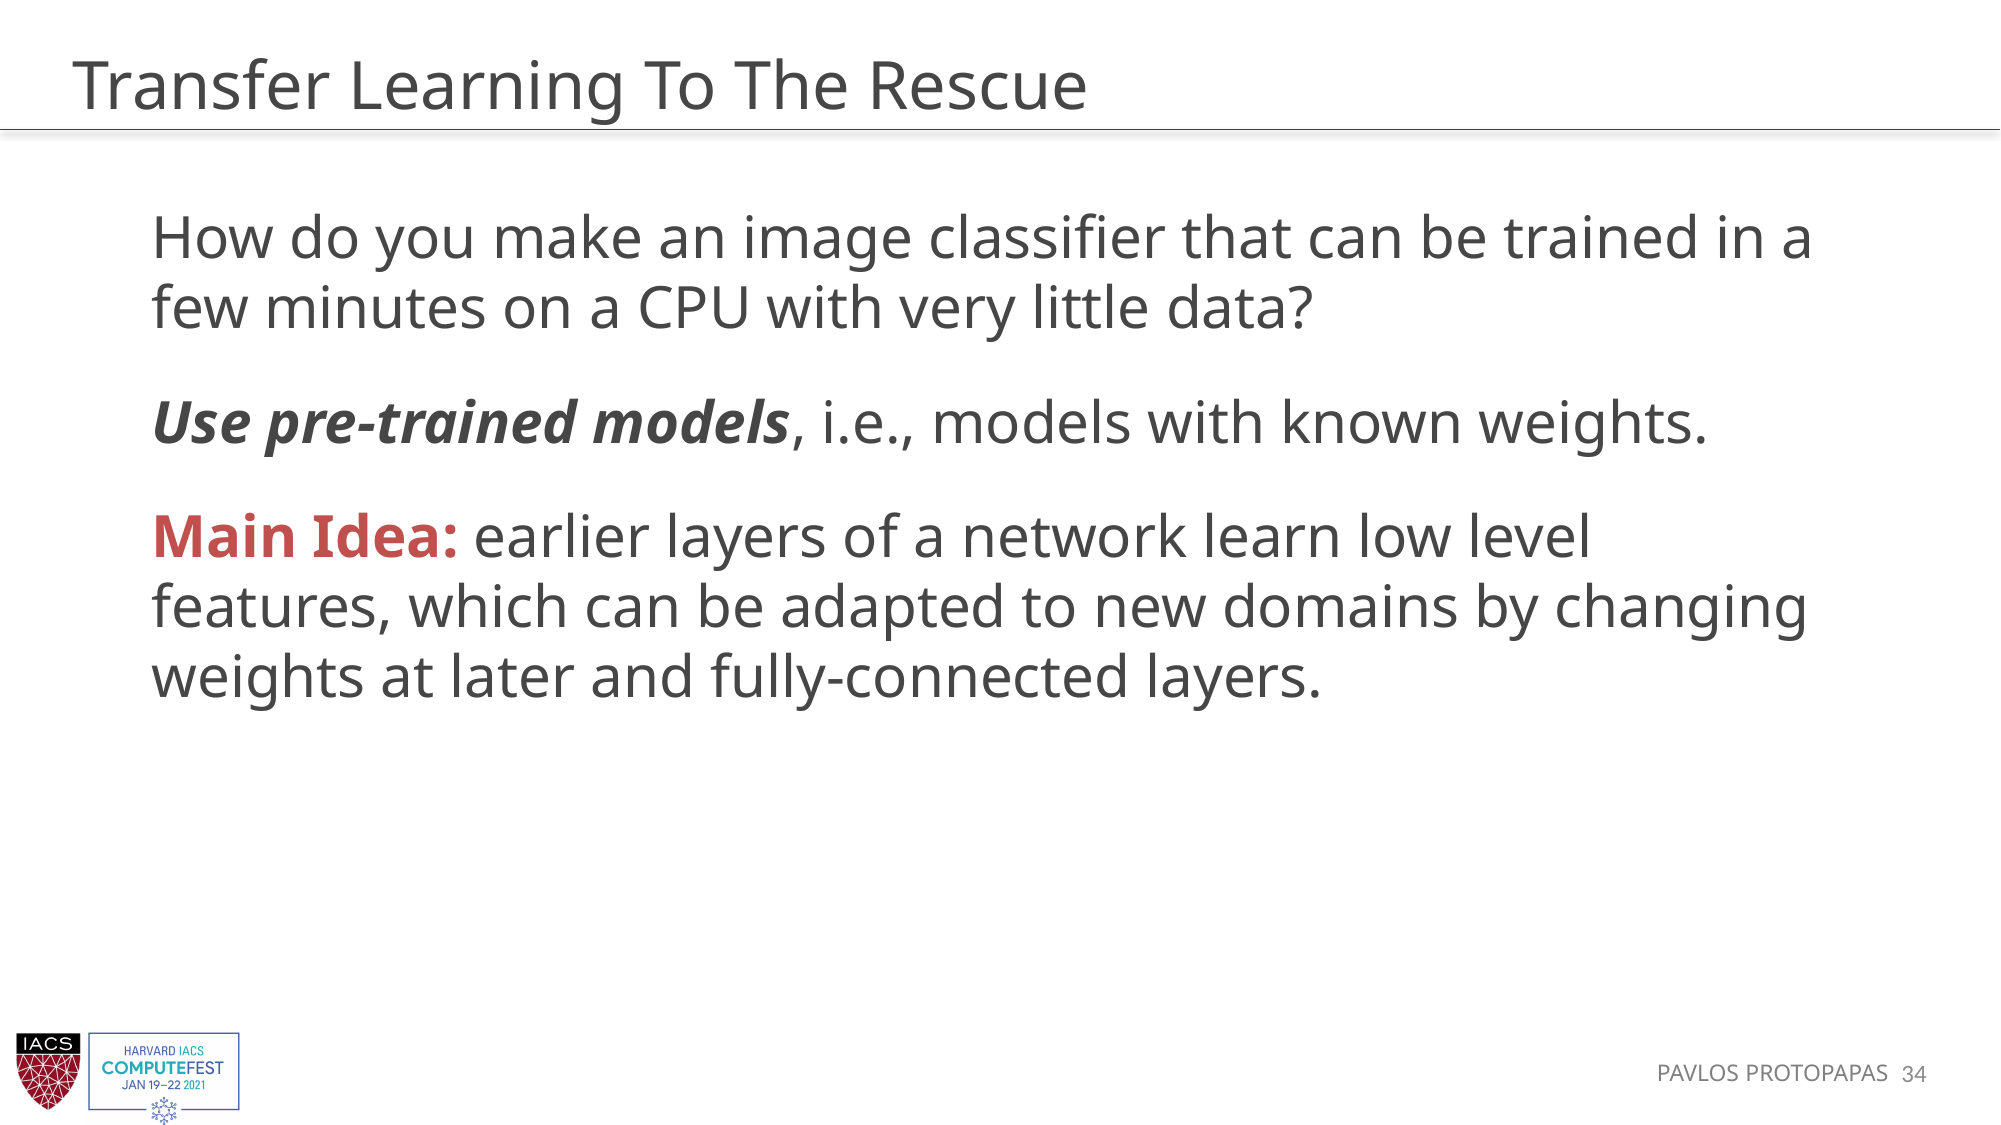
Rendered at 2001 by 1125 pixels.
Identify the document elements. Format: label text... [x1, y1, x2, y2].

picture [86, 1030, 241, 1125]
picture [14, 1033, 82, 1110]
slide_number 34 [1475, 1042, 1942, 1103]
title Transfer Learning To The Rescue [57, 35, 1943, 162]
list How do you make an image classifier that can be trained in a few minutes on a CPU with very little data? Use pre-trained models, i.e., models with known weights. Main Idea: earlier layers of a network learn low level features, which can be adapted to new domains by changing weights at later and fully-connected layers. [136, 193, 1831, 1020]
